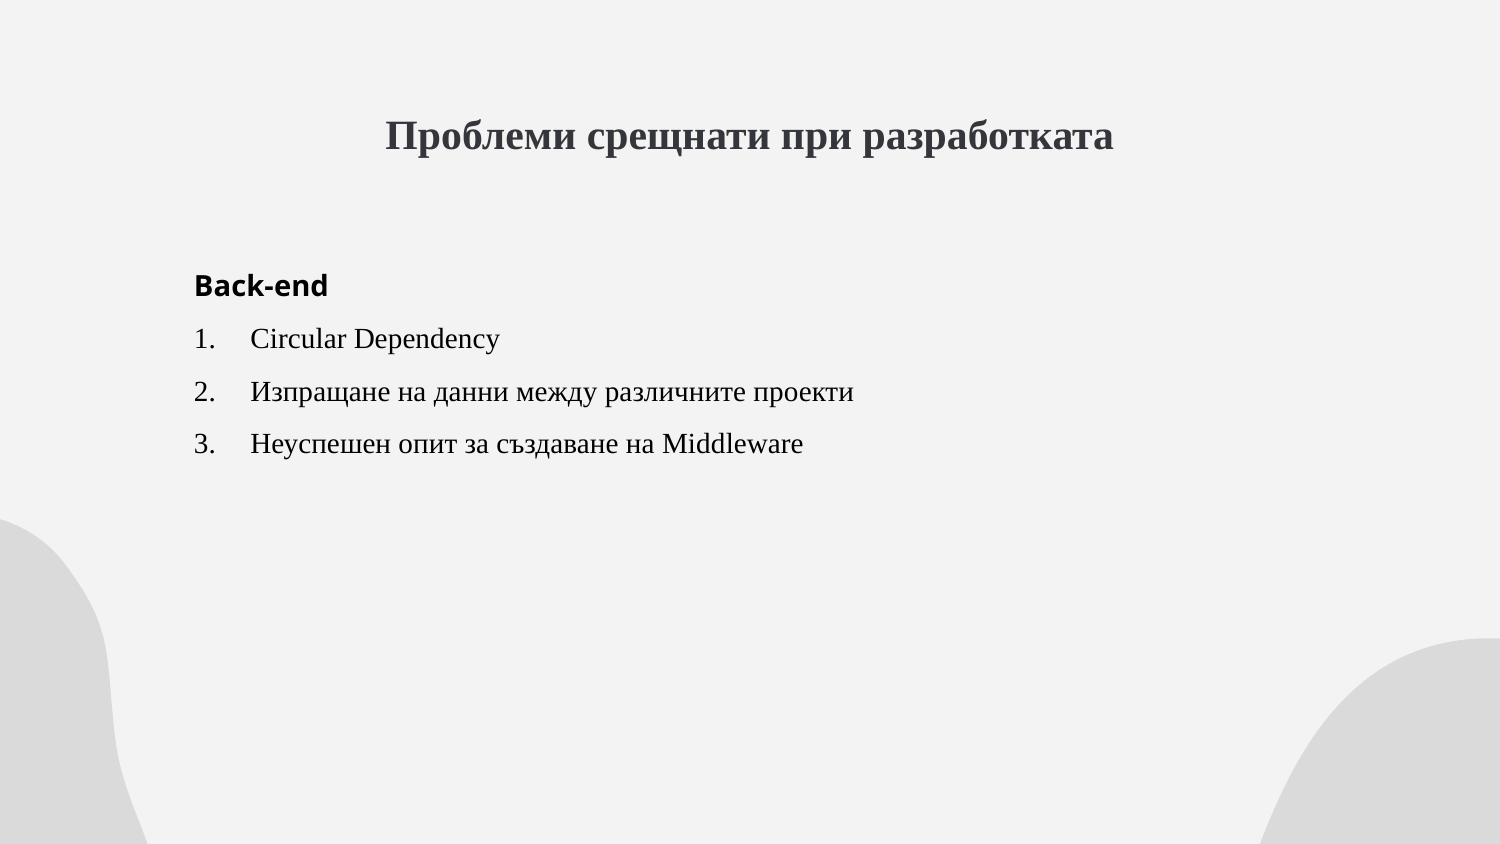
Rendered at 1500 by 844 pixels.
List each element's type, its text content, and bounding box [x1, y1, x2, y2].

title Проблеми срещнати при разработката [363, 73, 1137, 167]
text_box Back-end Circular Dependency Изпращане на данни между различните проекти Неуспешен опит за създаване на Middleware [179, 242, 870, 467]
